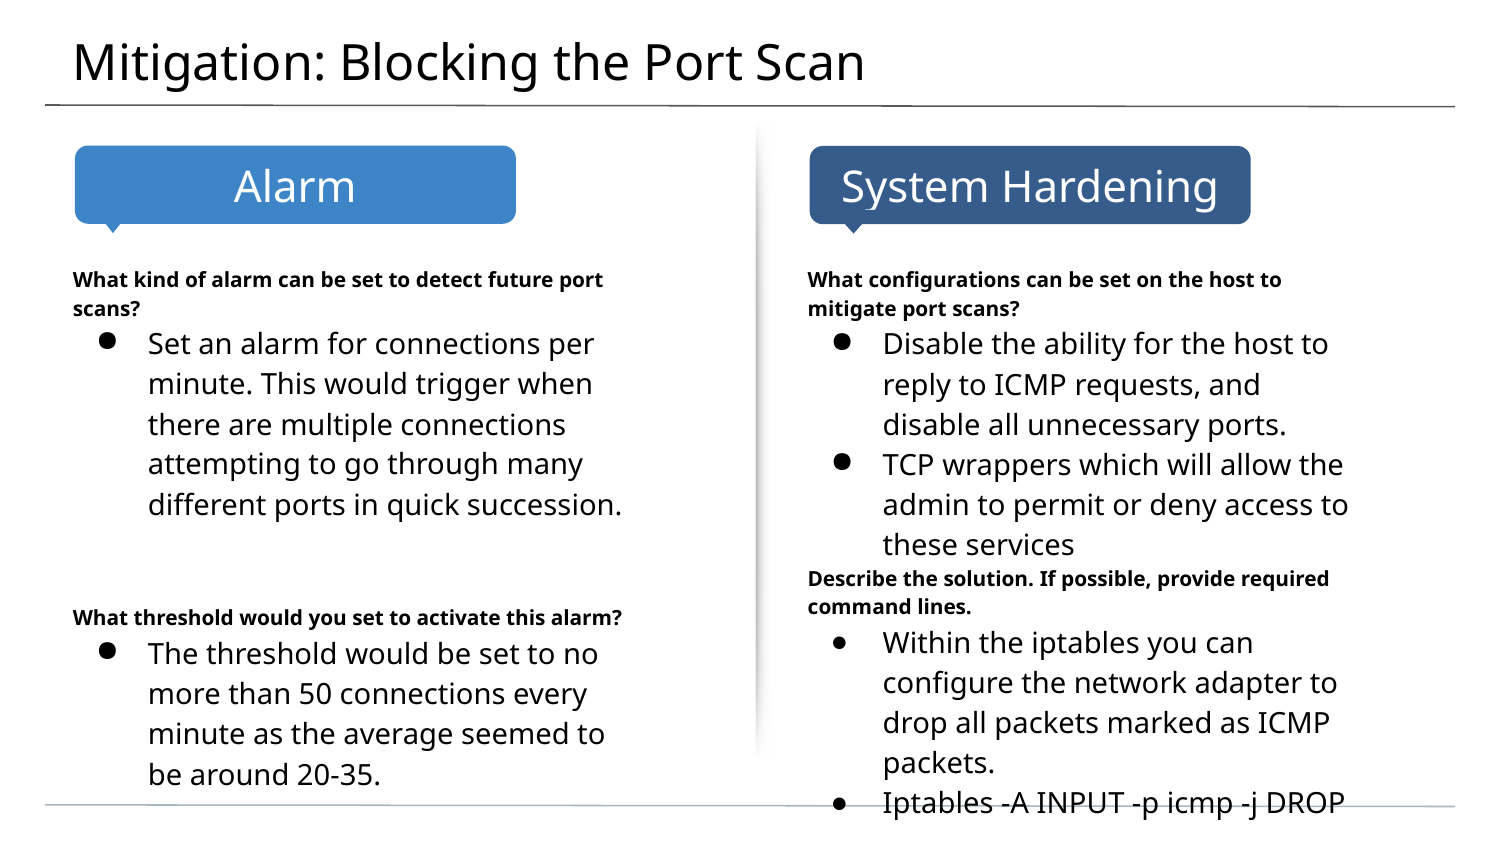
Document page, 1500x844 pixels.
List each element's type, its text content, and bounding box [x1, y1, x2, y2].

subtitle What configurations can be set on the host to mitigate port scans? Disable the ability for the host to reply to ICMP requests, and disable all unnecessary ports. TCP wrappers which will allow the admin to permit or deny access to these services Describe the solution. If possible, provide required command lines. Within the iptables you can configure the network adapter to drop all packets marked as ICMP packets. Iptables -A INPUT -p icmp -j DROP [732, 263, 1438, 805]
subtitle What kind of alarm can be set to detect future port scans? Set an alarm for connections per minute. This would trigger when there are multiple connections attempting to go through many different ports in quick succession. What threshold would you set to activate this alarm? The threshold would be set to no more than 50 connections every minute as the average seemed to be around 20-35. [0, 262, 704, 764]
picture [703, 107, 839, 782]
title Mitigation: Blocking the Port Scan [0, 0, 1500, 88]
